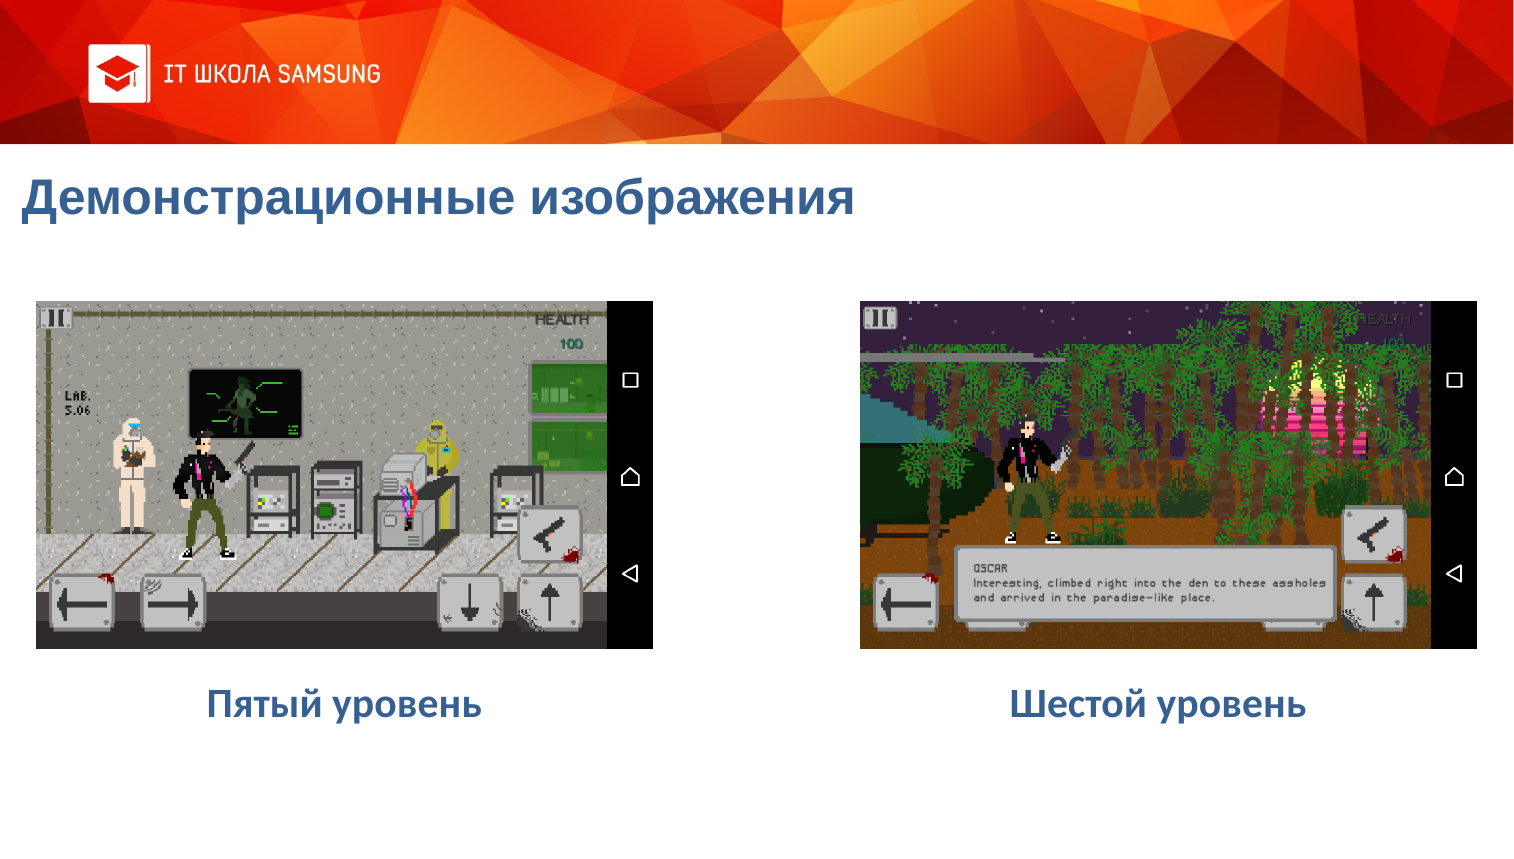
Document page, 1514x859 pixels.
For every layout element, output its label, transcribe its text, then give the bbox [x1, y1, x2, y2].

picture [0, 0, 1514, 859]
text_box Шестой уровень [994, 667, 1343, 733]
text_box Пятый уровень [191, 667, 498, 733]
text_box Демонстрационные изображения [6, 157, 872, 233]
